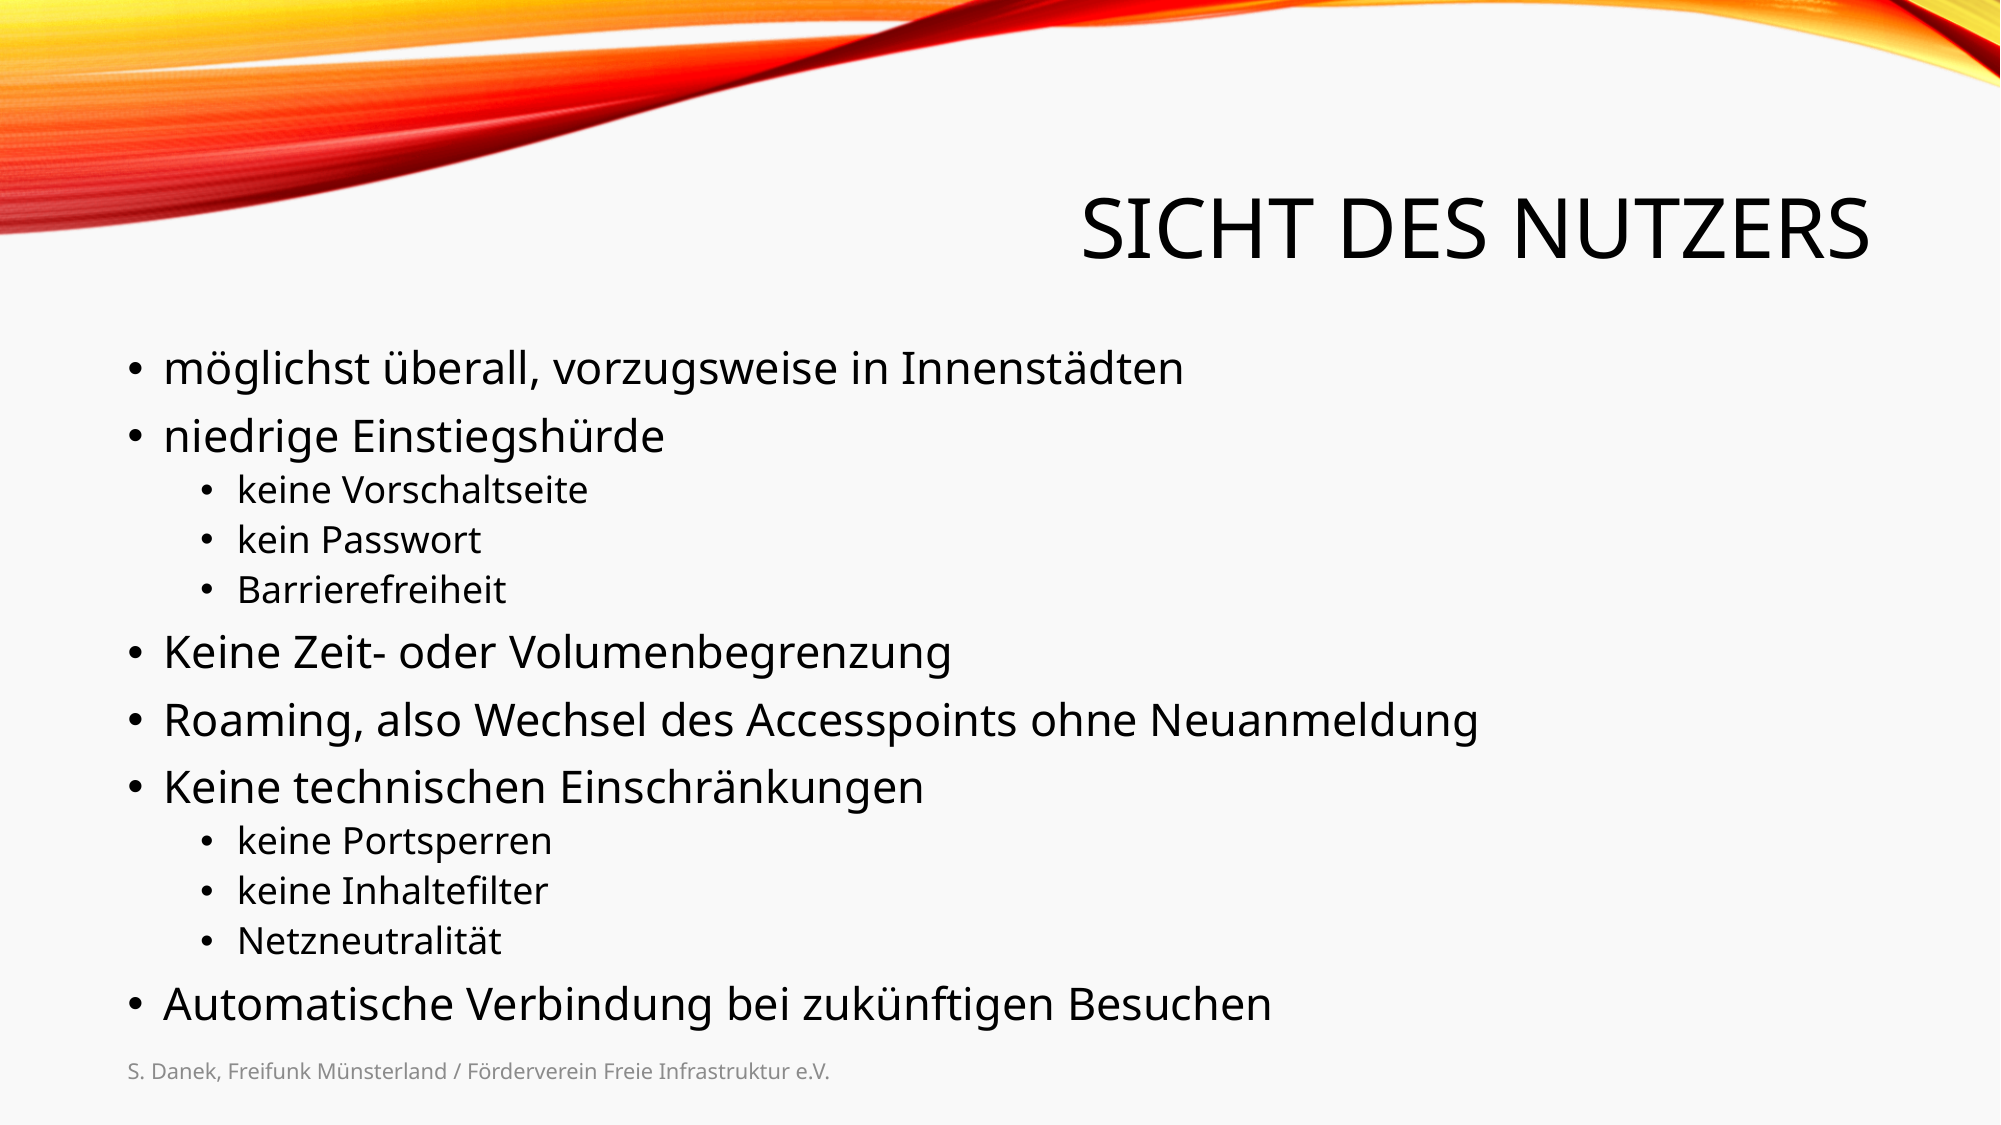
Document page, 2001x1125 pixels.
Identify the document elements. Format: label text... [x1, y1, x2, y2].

footer S. Danek, Freifunk Münsterland / Förderverein Freie Infrastruktur e.V. [112, 1042, 1388, 1103]
title Sicht des Nutzers [474, 125, 1888, 338]
picture [0, 0, 2000, 237]
list möglichst überall, vorzugsweise in Innenstädten niedrige Einstiegshürde keine Vorschaltseite kein Passwort Barrierefreiheit Keine Zeit- oder Volumenbegrenzung Roaming, also Wechsel des Accesspoints ohne Neuanmeldung Keine technischen Einschränkungen keine Portsperren keine Inhaltefilter Netzneutralität Automatische Verbindung bei zukünftigen Besuchen [112, 338, 1818, 1043]
